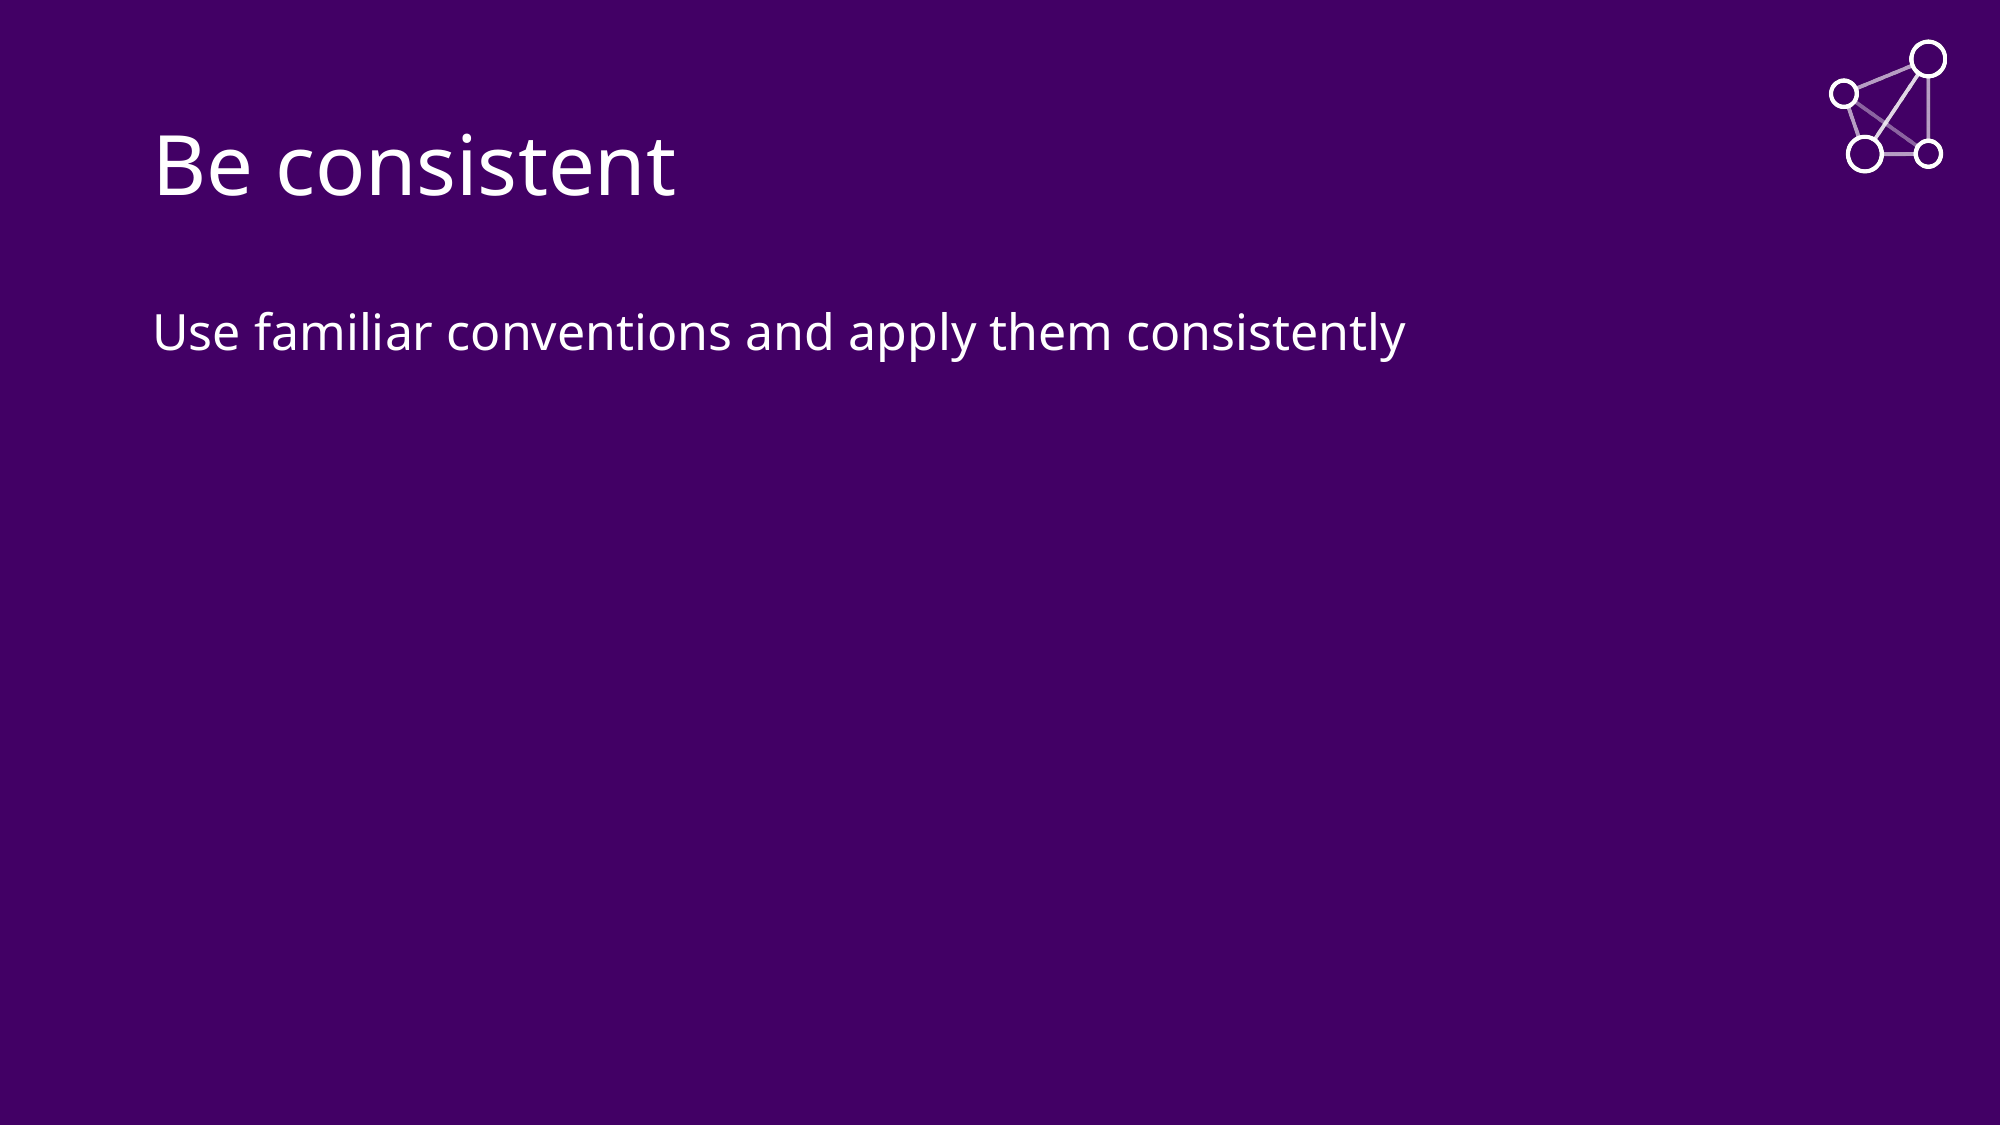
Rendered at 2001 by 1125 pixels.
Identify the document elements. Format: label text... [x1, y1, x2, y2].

picture [1828, 39, 1947, 174]
title Be consistent [137, 59, 1863, 278]
list Use familiar conventions and apply them consistently [137, 299, 1863, 1014]
